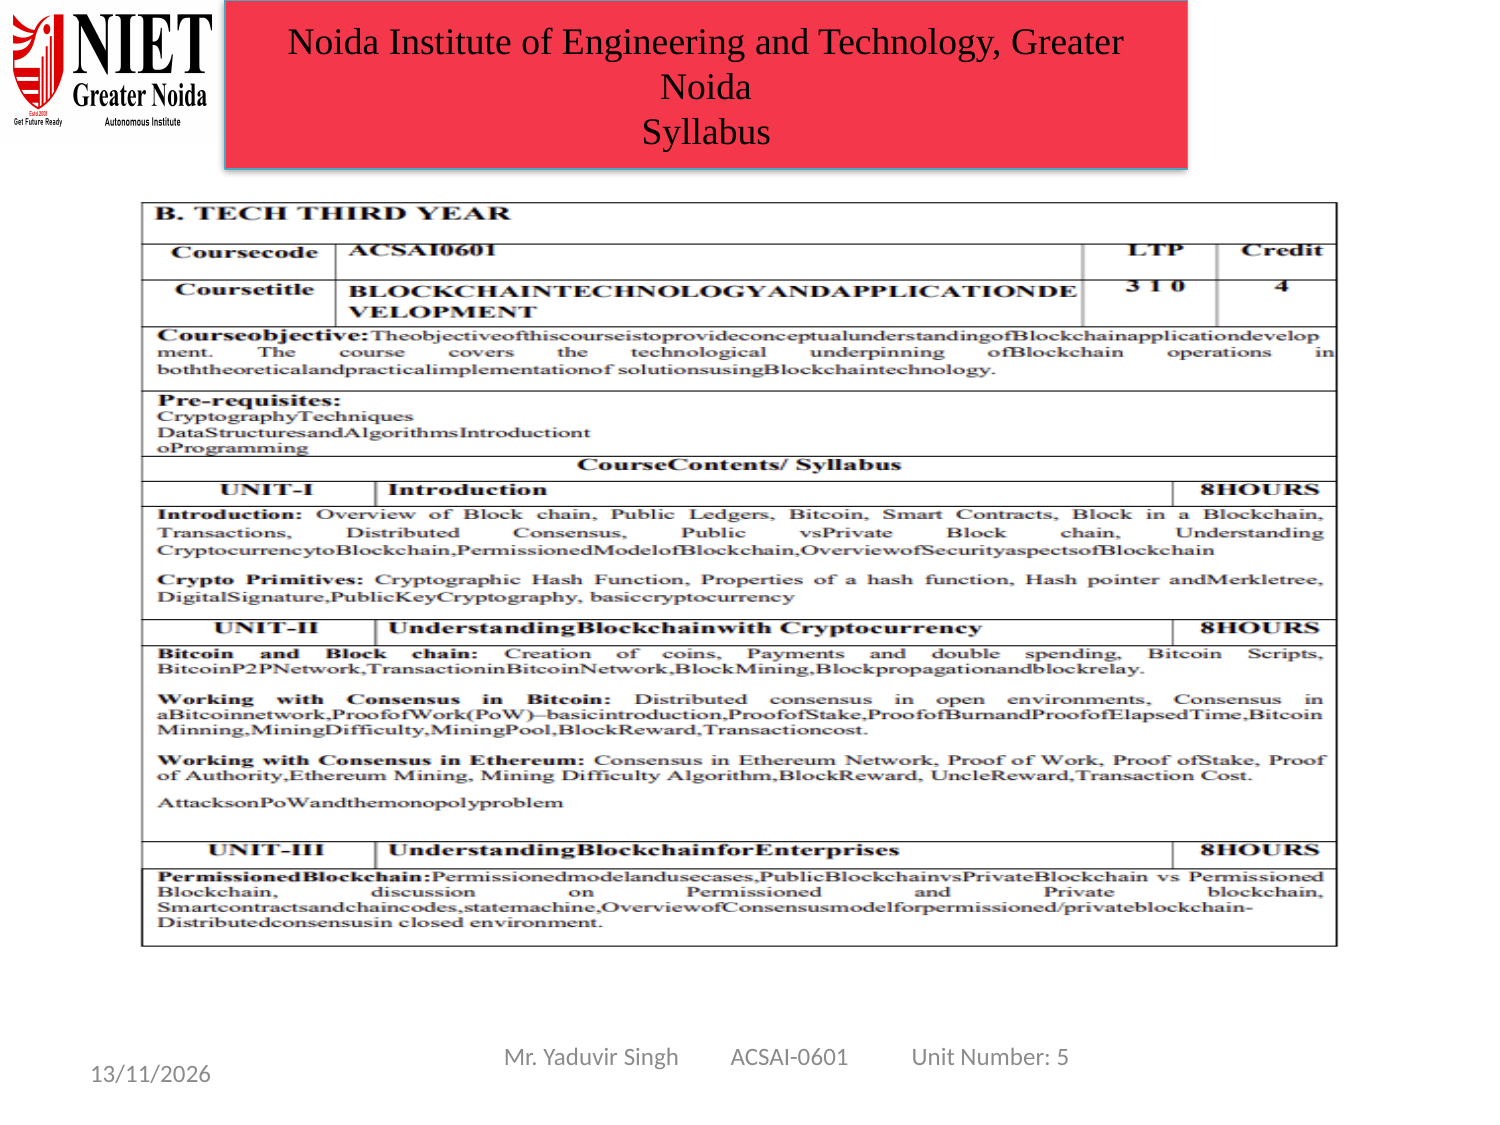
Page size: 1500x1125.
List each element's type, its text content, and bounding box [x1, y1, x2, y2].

text_box Noida Institute of Engineering and Technology, Greater Noida Syllabus [224, 0, 1188, 170]
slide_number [75, 1042, 425, 1103]
footer Mr. Yaduvir Singh ACSAI-0601 Unit Number: 5 [375, 1025, 1200, 1085]
list [75, 262, 1425, 1005]
picture [112, 187, 1351, 951]
picture [0, 0, 224, 142]
